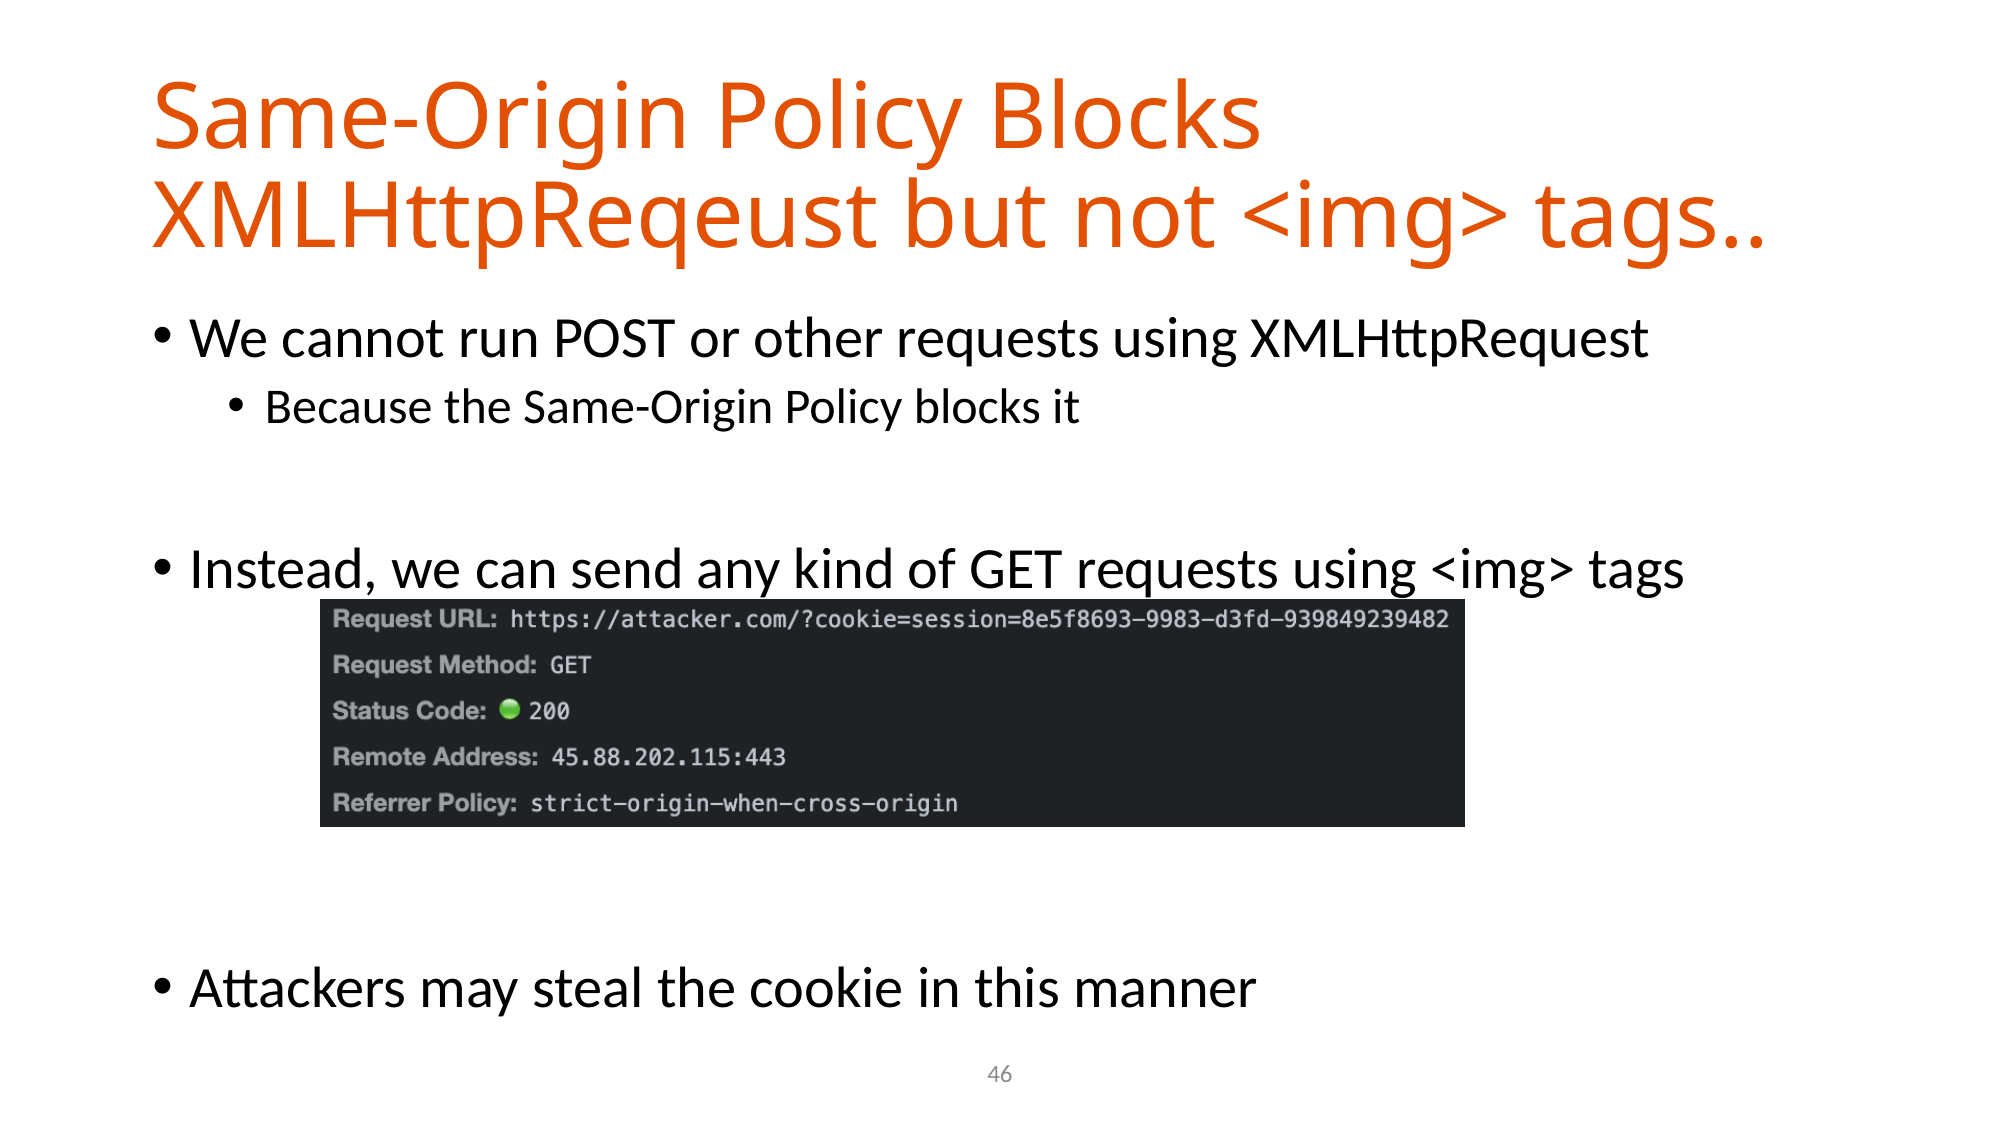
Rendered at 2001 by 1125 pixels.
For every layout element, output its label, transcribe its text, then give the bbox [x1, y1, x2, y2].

title Same-Origin Policy Blocks XMLHttpReqeust but not <img> tags.. [137, 59, 1863, 278]
list We cannot run POST or other requests using XMLHttpRequest Because the Same-Origin Policy blocks it Instead, we can send any kind of GET requests using <img> tags Attackers may steal the cookie in this manner [137, 299, 1863, 1014]
picture [320, 599, 1465, 828]
slide_number 46 [774, 1042, 1225, 1103]
